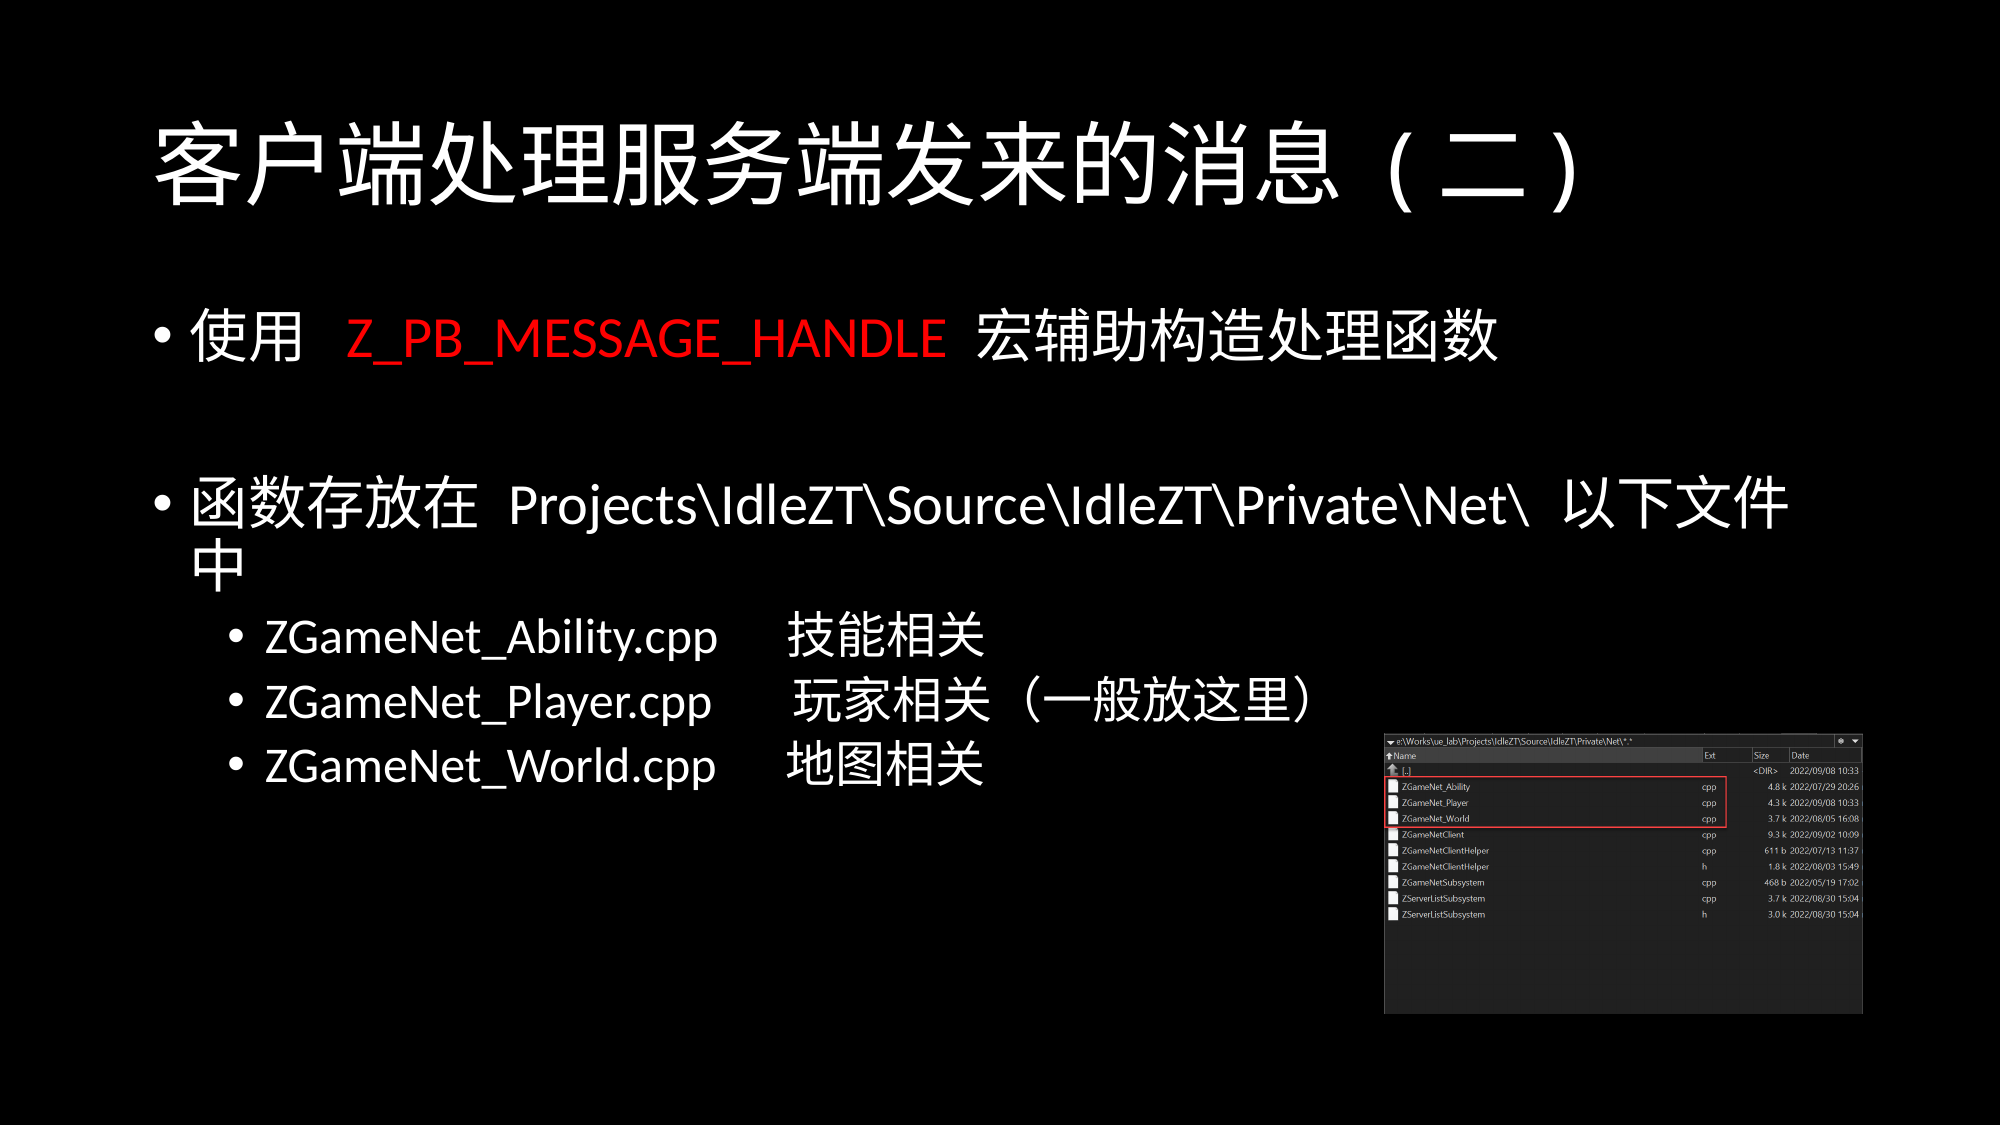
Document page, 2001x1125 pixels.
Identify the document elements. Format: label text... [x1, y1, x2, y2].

title 客户端处理服务端发来的消息 (二) [137, 59, 1863, 278]
list 使用 Z_PB_MESSAGE_HANDLE 宏辅助构造处理函数 函数存放在 Projects\IdleZT\Source\IdleZT\Private\Net\ 以下文件中 ZGameNet_Ability.cpp 技能相关 ZGameNet_Player.cpp 玩家相关（一般放这里） ZGameNet_World.cpp 地图相关 [137, 299, 1863, 1014]
picture [1384, 733, 1863, 1014]
